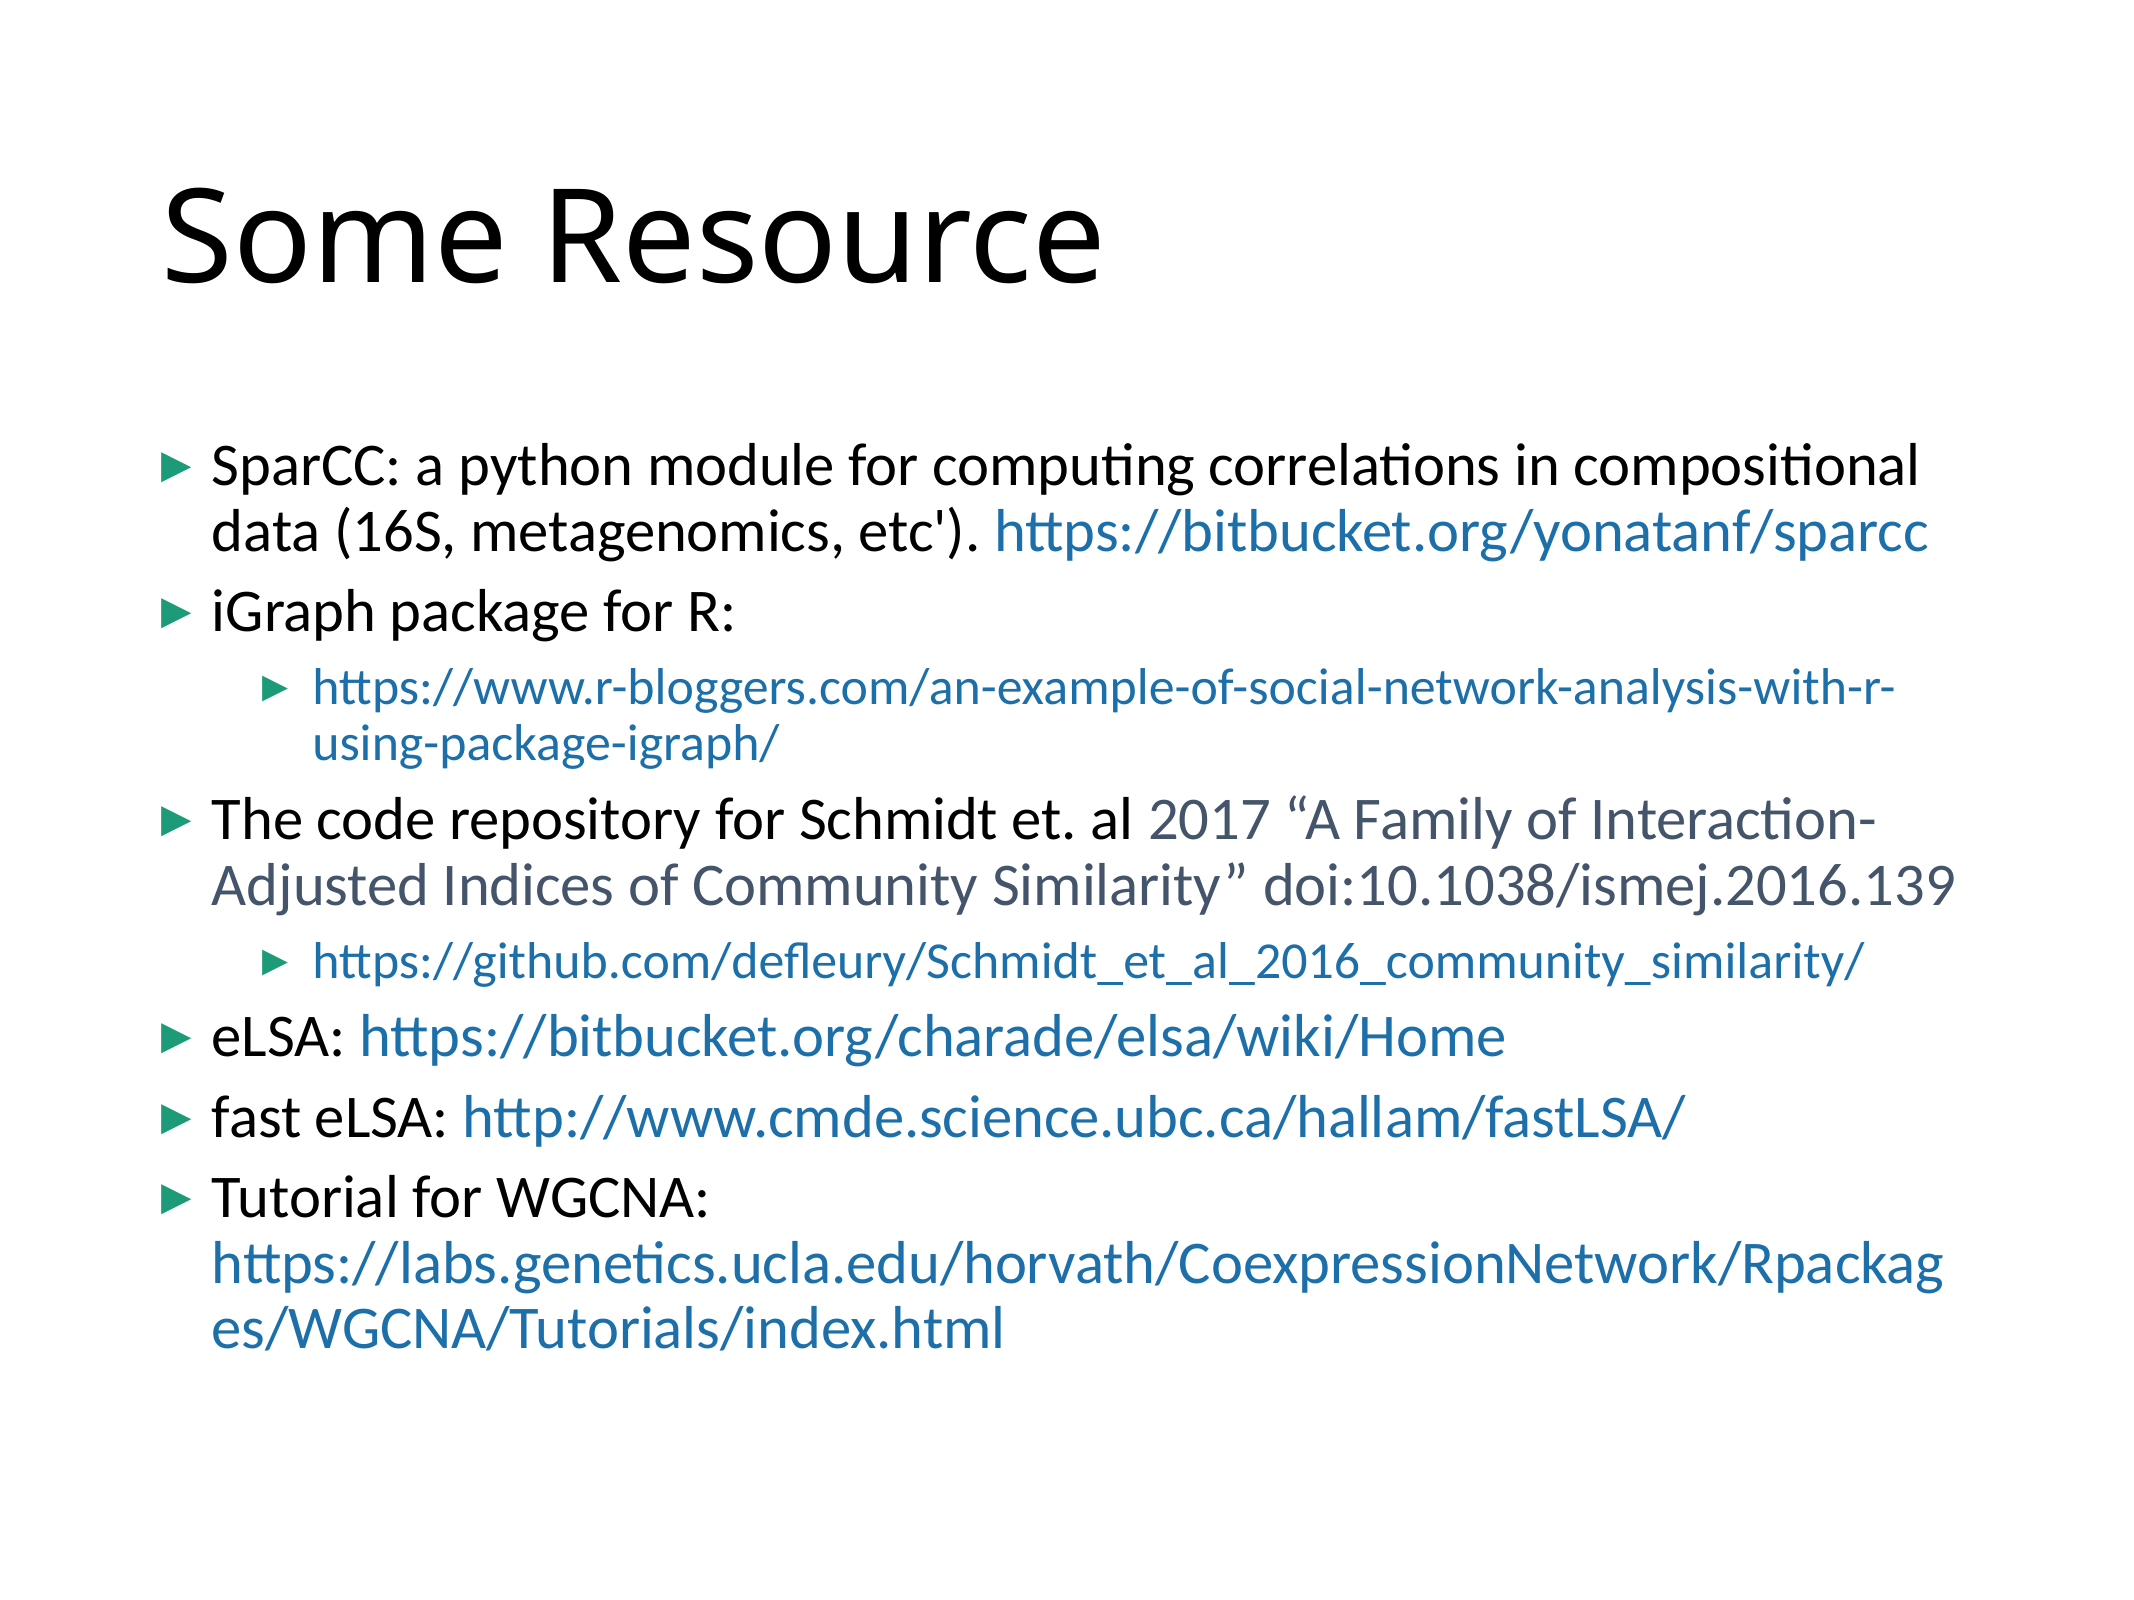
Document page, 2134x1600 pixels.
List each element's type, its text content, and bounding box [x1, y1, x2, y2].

list SparCC: a python module for computing correlations in compositional data (16S, metagenomics, etc'). https://bitbucket.org/yonatanf/sparcc iGraph package for R: https://www.r-bloggers.com/an-example-of-social-network-analysis-with-r-using-package-igraph/ The code repository for Schmidt et. al 2017 “A Family of Interaction-Adjusted Indices of Community Similarity” doi:10.1038/ismej.2016.139 https://github.com/defleury/Schmidt_et_al_2016_community_similarity/ eLSA: https://bitbucket.org/charade/elsa/wiki/Home fast eLSA: http://www.cmde.science.ubc.ca/hallam/fastLSA/ Tutorial for WGCNA: https://labs.genetics.ucla.edu/horvath/CoexpressionNetwork/Rpackages/WGCNA/Tutorials/index.html [146, 425, 1987, 1442]
title Some Resource [146, 85, 1987, 395]
